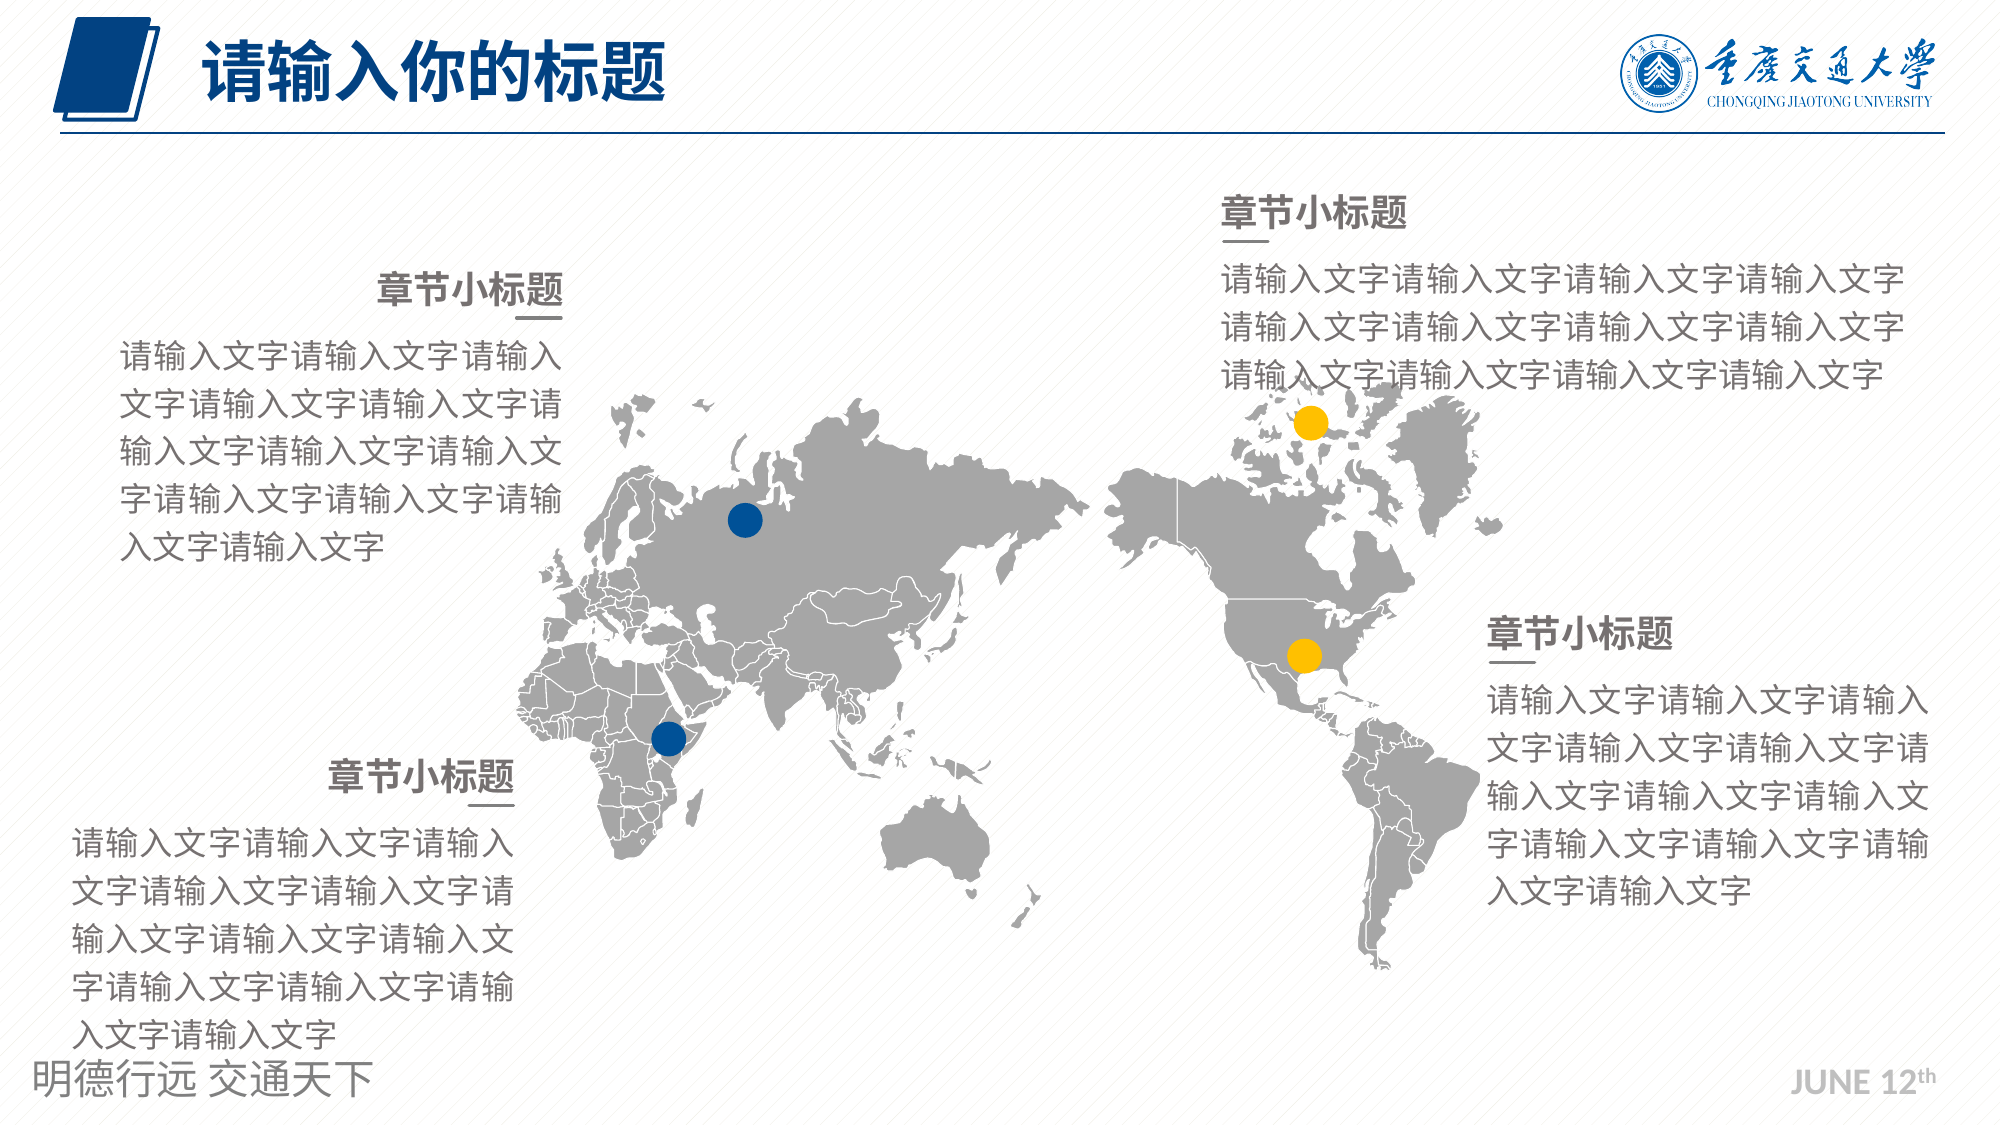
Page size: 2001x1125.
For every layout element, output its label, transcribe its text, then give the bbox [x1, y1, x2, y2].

text_box 请输入文字请输入文字请输入文字请输入文字请输入文字请输入文字请输入文字请输入文字请输入文字请输入文字请输入文字请输入文字 [1507, 663, 1945, 918]
text_box 请输入你的标题 [184, 31, 1012, 132]
text_box 请输入文字请输入文字请输入文字请输入文字请输入文字请输入文字请输入文字请输入文字请输入文字请输入文字请输入文字请输入文字 [105, 319, 579, 574]
text_box 章节小标题 [245, 249, 579, 318]
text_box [54, 18, 159, 120]
text_box 章节小标题 [1507, 593, 1805, 663]
picture [1620, 34, 1935, 113]
text_box 章节小标题 [196, 736, 510, 806]
text_box 章节小标题 [1205, 172, 1539, 242]
text_box 请输入文字请输入文字请输入文字请输入文字请输入文字请输入文字请输入文字请输入文字请输入文字请输入文字请输入文字请输入文字 [56, 807, 530, 1062]
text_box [515, 374, 1504, 972]
text_box JUNE 12th [1776, 1049, 1952, 1110]
text_box 请输入文字请输入文字请输入文字请输入文字请输入文字请输入文字请输入文字请输入文字请输入文字请输入文字请输入文字请输入文字 [1205, 242, 1923, 402]
